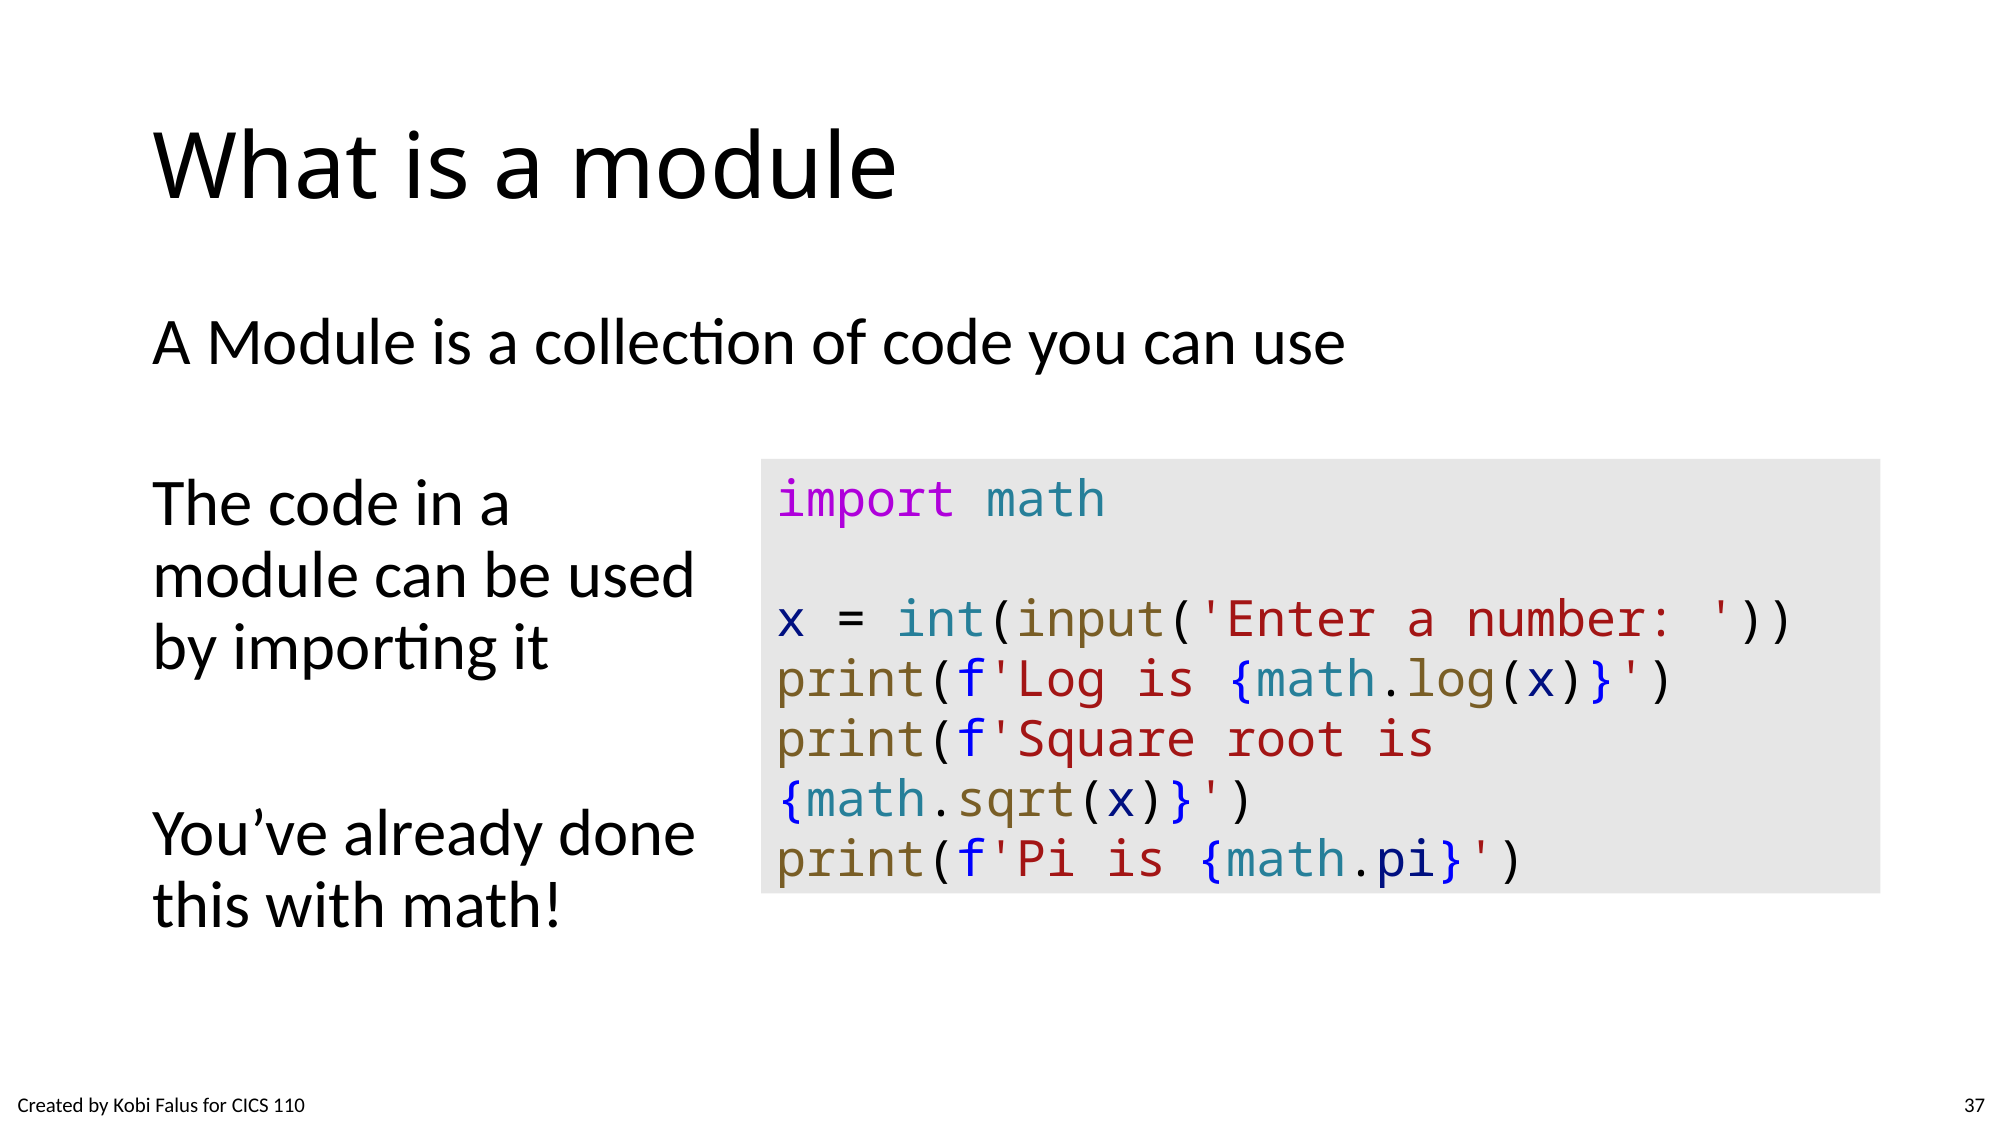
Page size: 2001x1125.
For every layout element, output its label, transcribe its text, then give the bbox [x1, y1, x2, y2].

title What is a module [137, 59, 1863, 278]
text_box A Module is a collection of code you can use [137, 299, 1875, 487]
text_box import math x = int(input('Enter a number: ')) print(f'Log is {math.log(x)}') print(f'Square root is {math.sqrt(x)}') print(f'Pi is {math.pi}') [761, 458, 1881, 894]
list The code in a module can be used by importing it You’ve already done this with math! [137, 487, 749, 1066]
